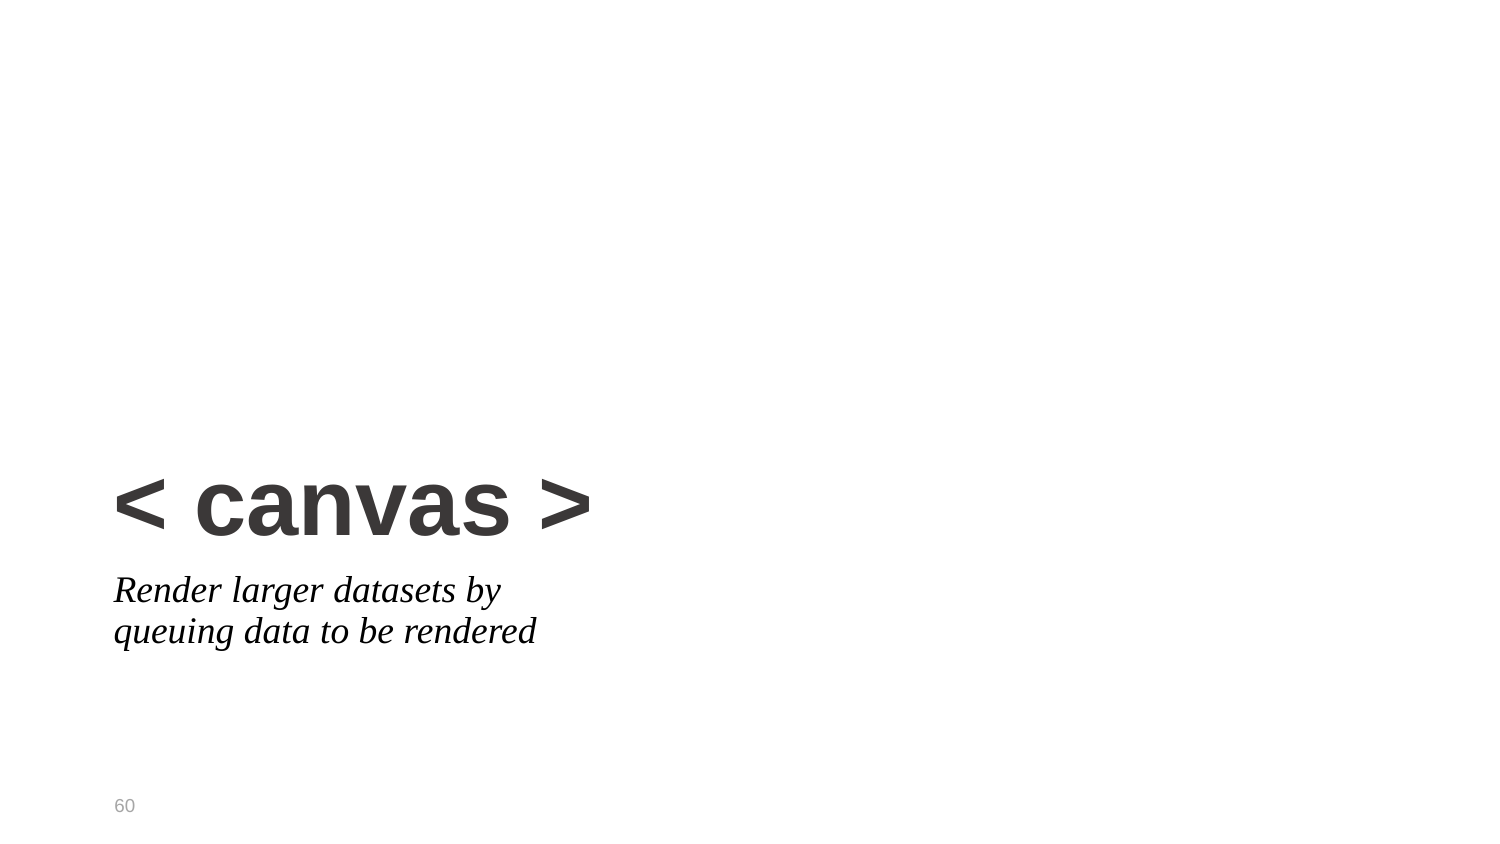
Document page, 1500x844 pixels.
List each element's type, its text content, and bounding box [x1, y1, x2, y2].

list Render larger datasets by queuing data to be rendered [102, 564, 1397, 750]
slide_number 60 [103, 782, 441, 827]
title < canvas > [102, 210, 1397, 562]
